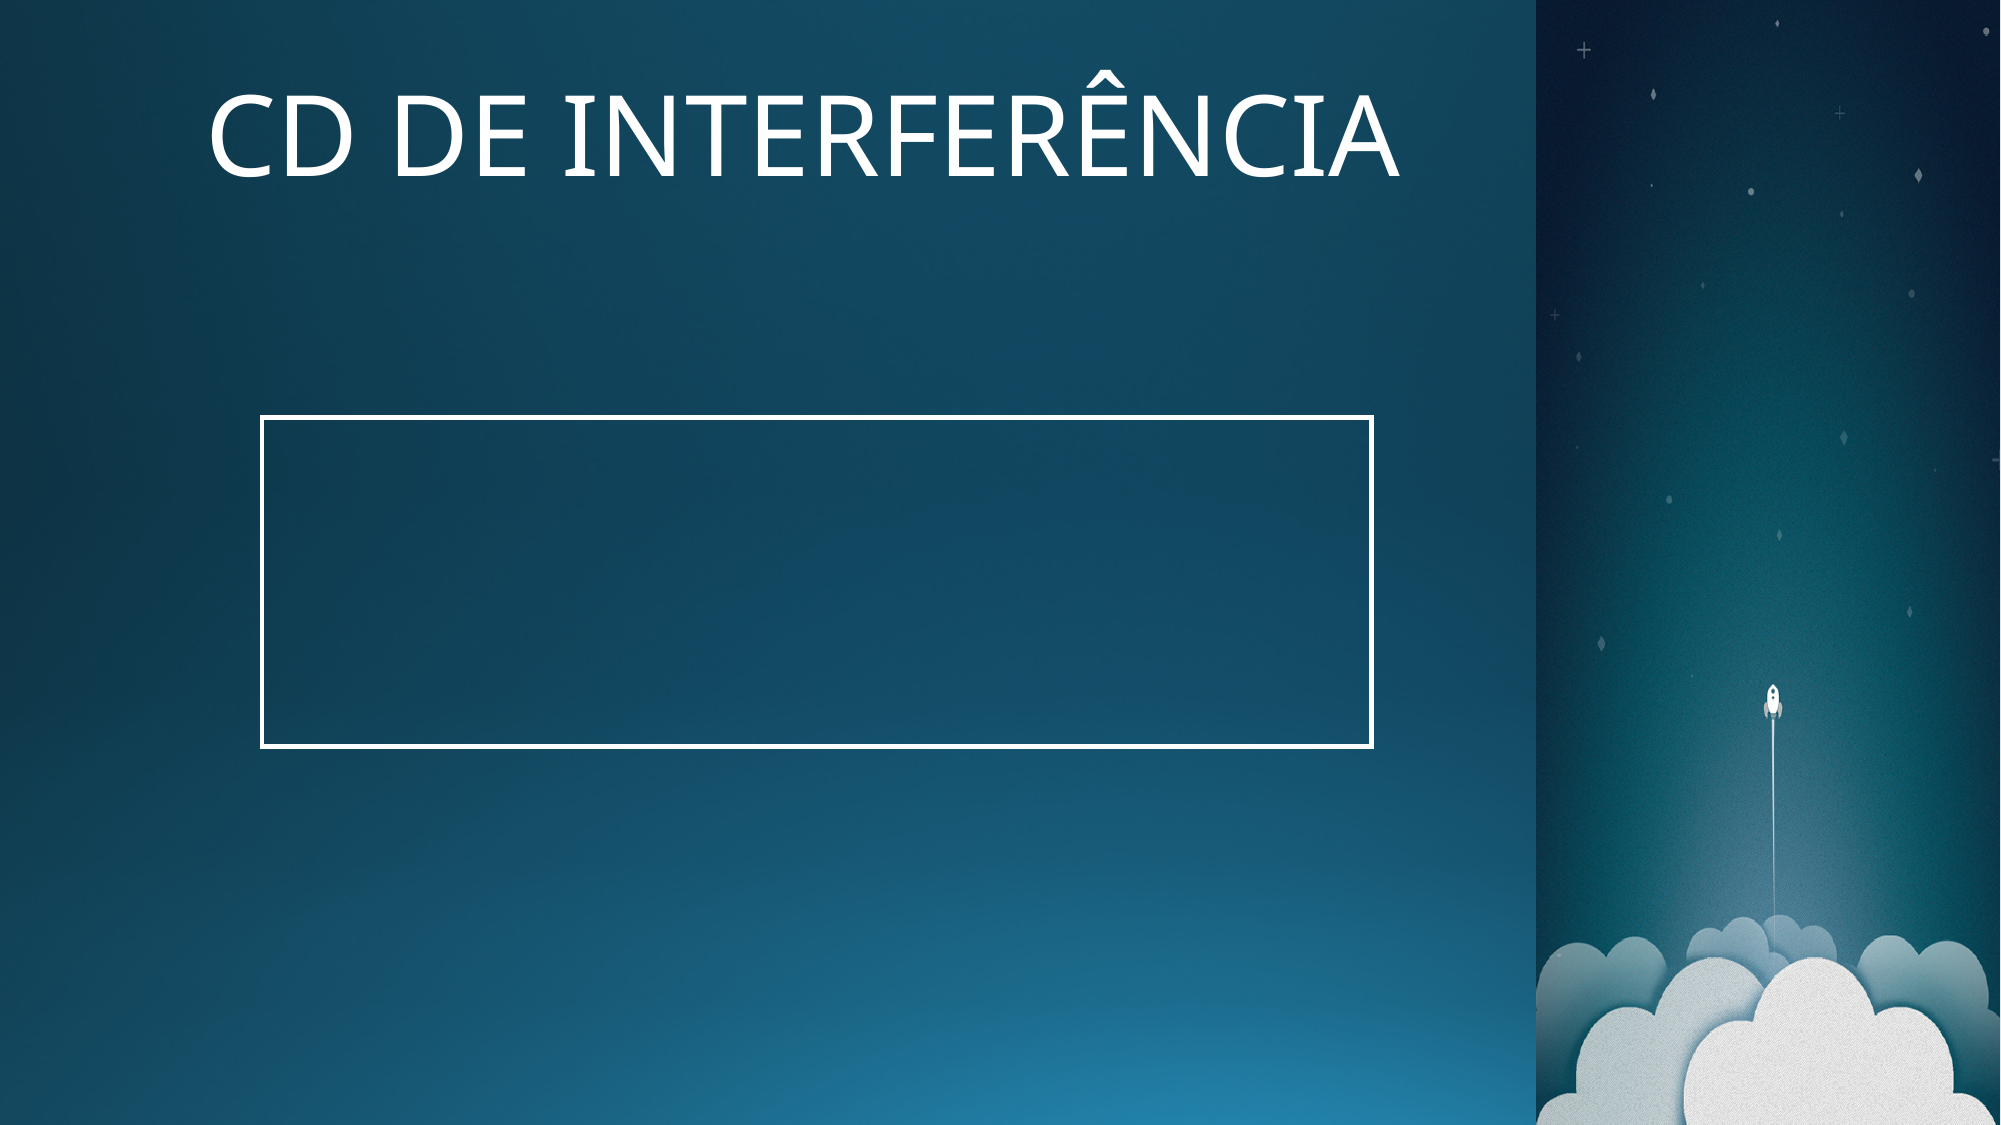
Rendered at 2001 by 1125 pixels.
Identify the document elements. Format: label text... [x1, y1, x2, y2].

title CD DE INTERFERÊNCIA [137, 31, 1469, 250]
picture [0, 0, 1536, 1125]
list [1536, 0, 2000, 1125]
text_box [261, 417, 1373, 748]
